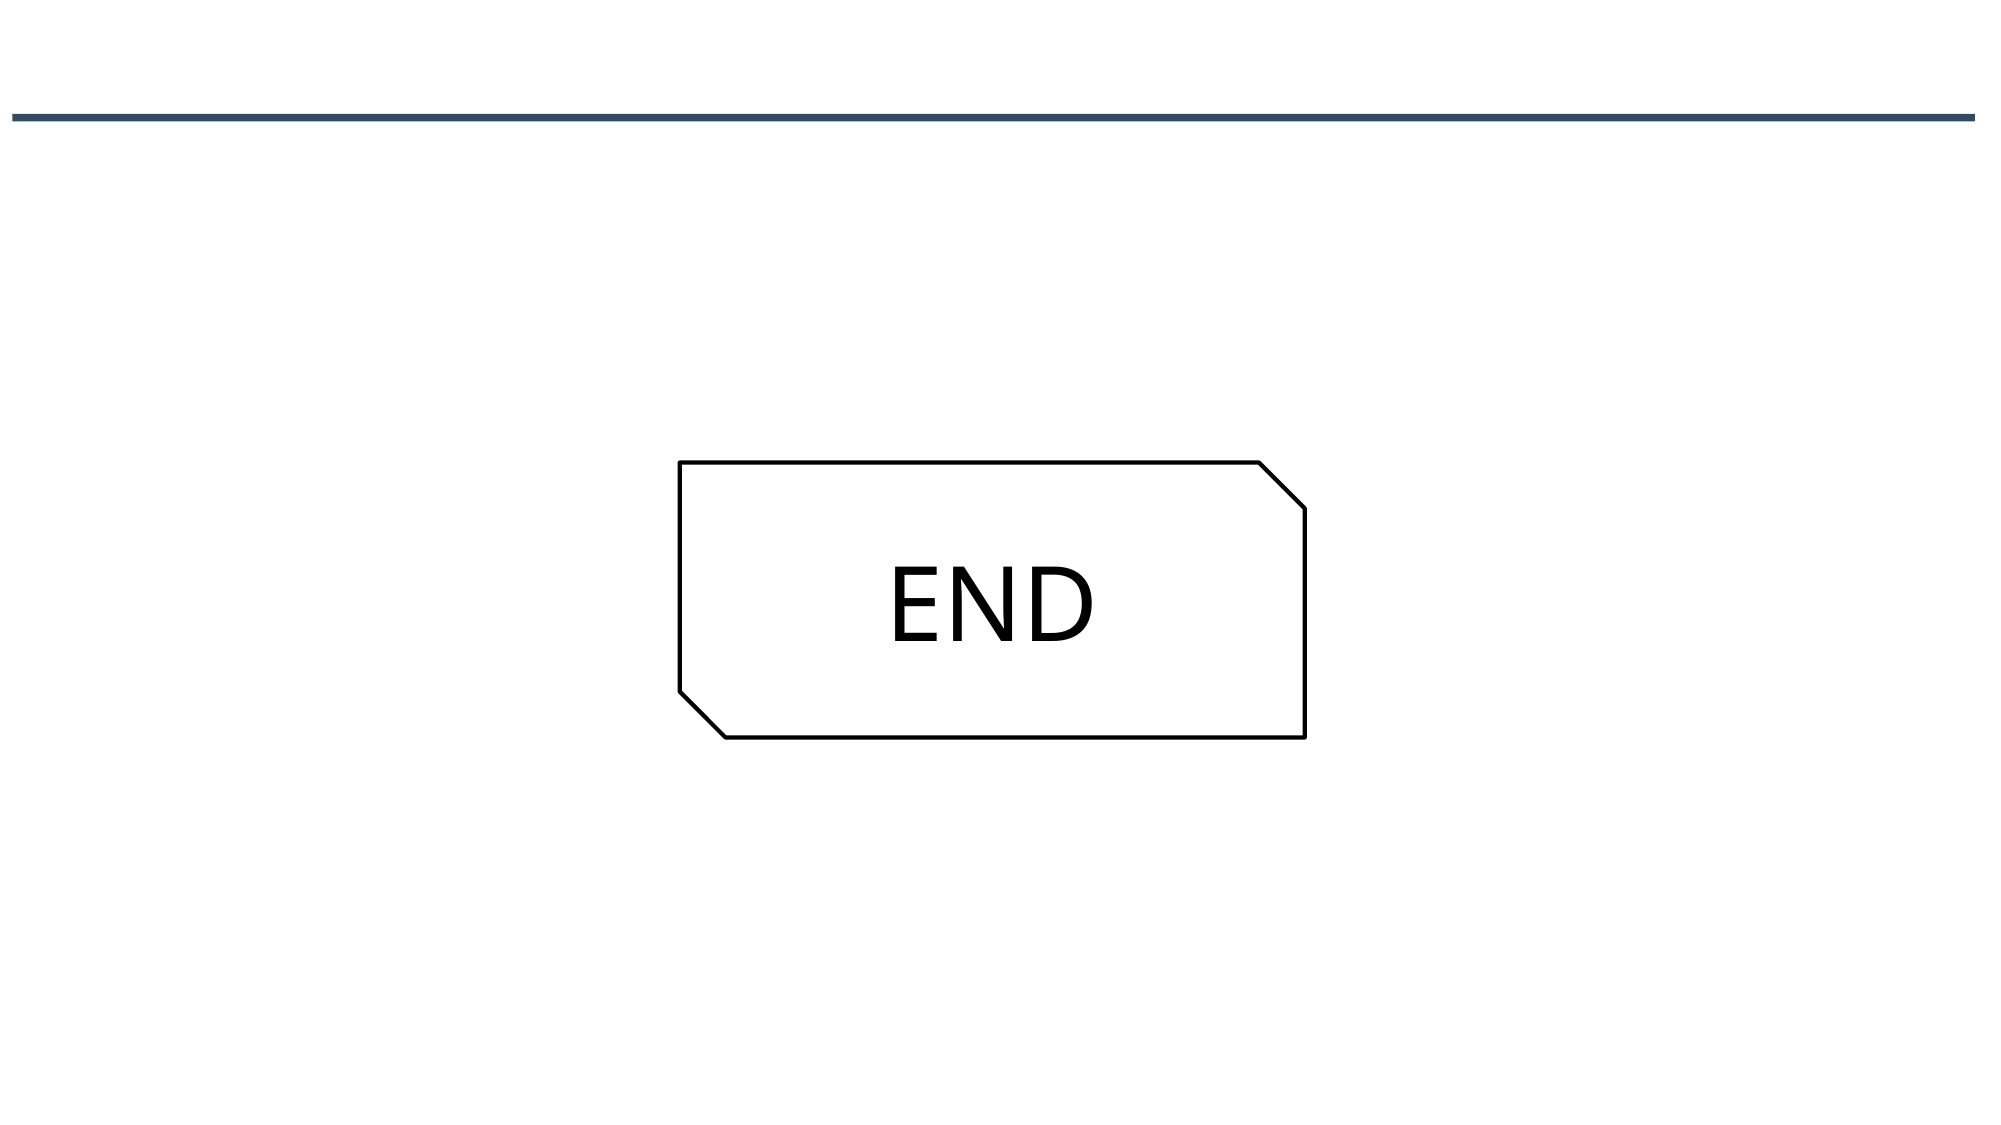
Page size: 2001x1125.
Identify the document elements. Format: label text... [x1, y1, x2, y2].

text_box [12, 113, 1976, 122]
text_box END [677, 460, 1307, 740]
